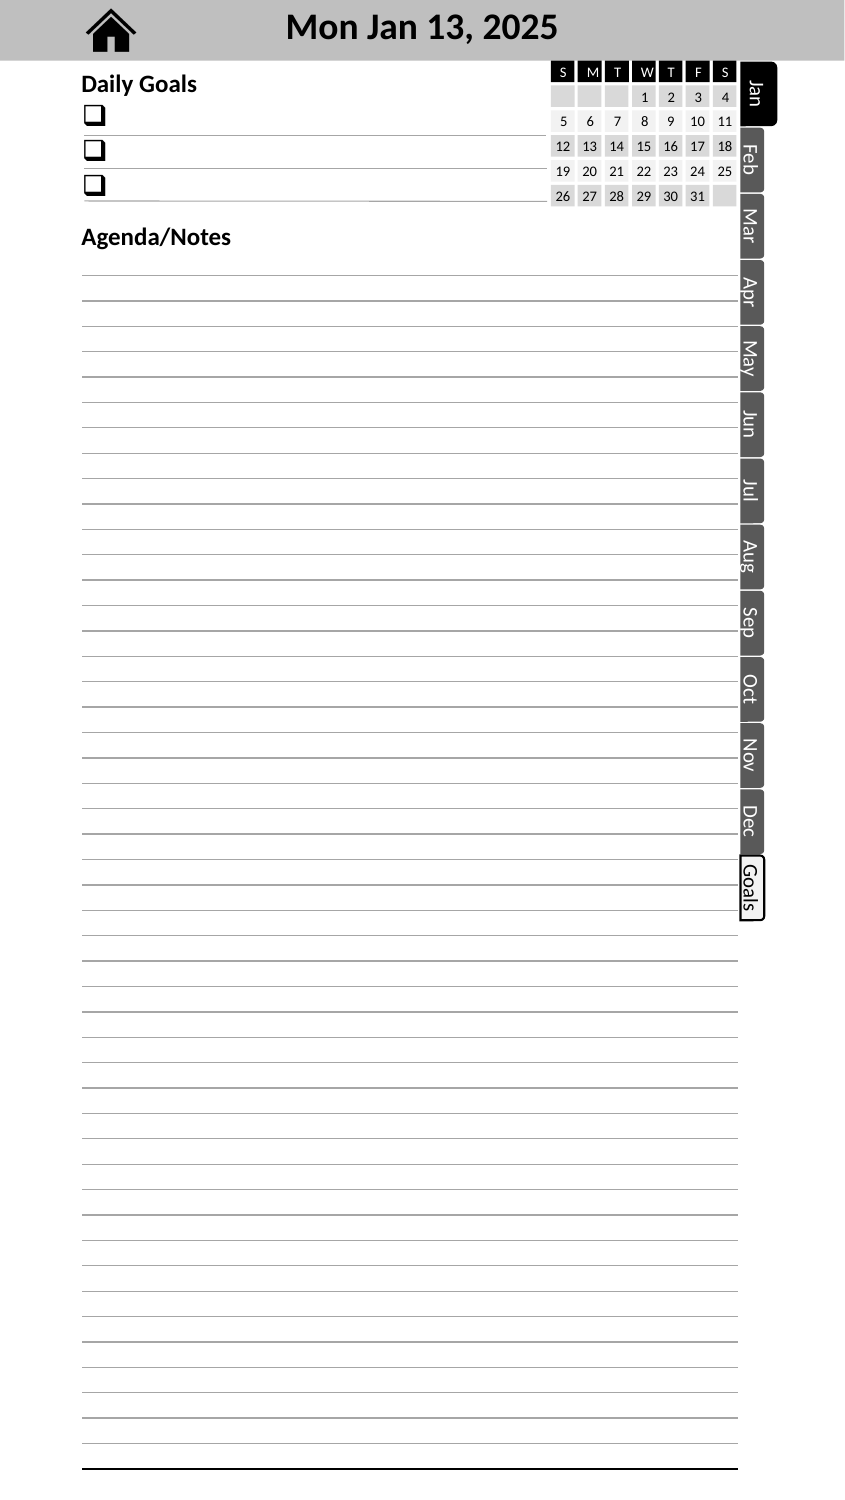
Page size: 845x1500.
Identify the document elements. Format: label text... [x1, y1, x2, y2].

list Mon Jan 13, 2025 [190, 0, 655, 61]
picture [82, 1, 140, 59]
